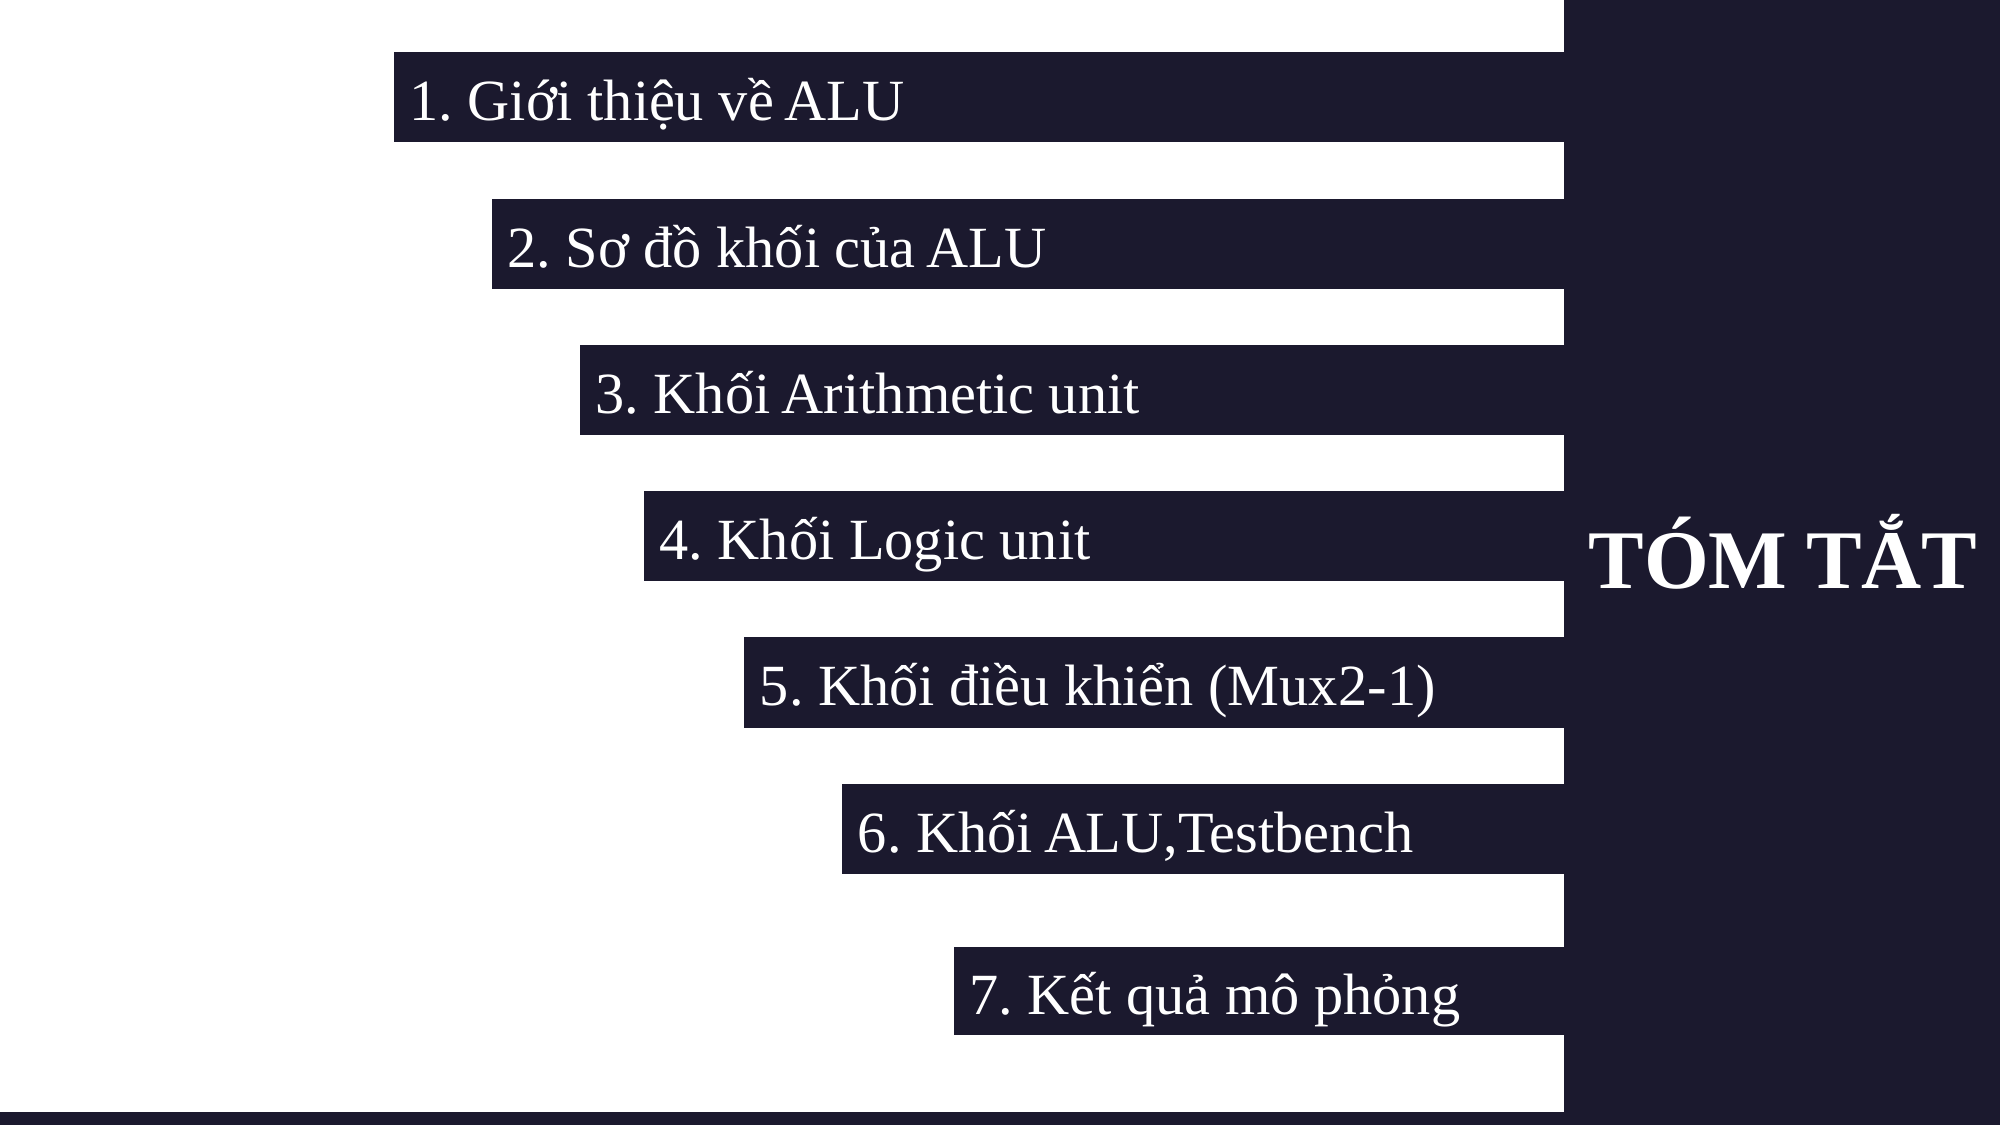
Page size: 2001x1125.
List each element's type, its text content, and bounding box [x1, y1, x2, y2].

text_box 5. Khối điều khiển (Mux2-1) [744, 637, 1579, 728]
text_box 6. Khối ALU,Testbench [842, 784, 1566, 874]
text_box 2. Sơ đồ khối của ALU [492, 199, 1610, 289]
text_box 1. Giới thiệu về ALU [394, 52, 1599, 142]
text_box [0, 0, 1564, 1112]
text_box 4. Khối Logic unit [644, 491, 1579, 581]
text_box 3. Khối Arithmetic unit [580, 345, 1610, 435]
text_box TÓM TẮT [1564, 0, 2000, 1125]
text_box 7. Kết quả mô phỏng [954, 947, 1566, 1035]
